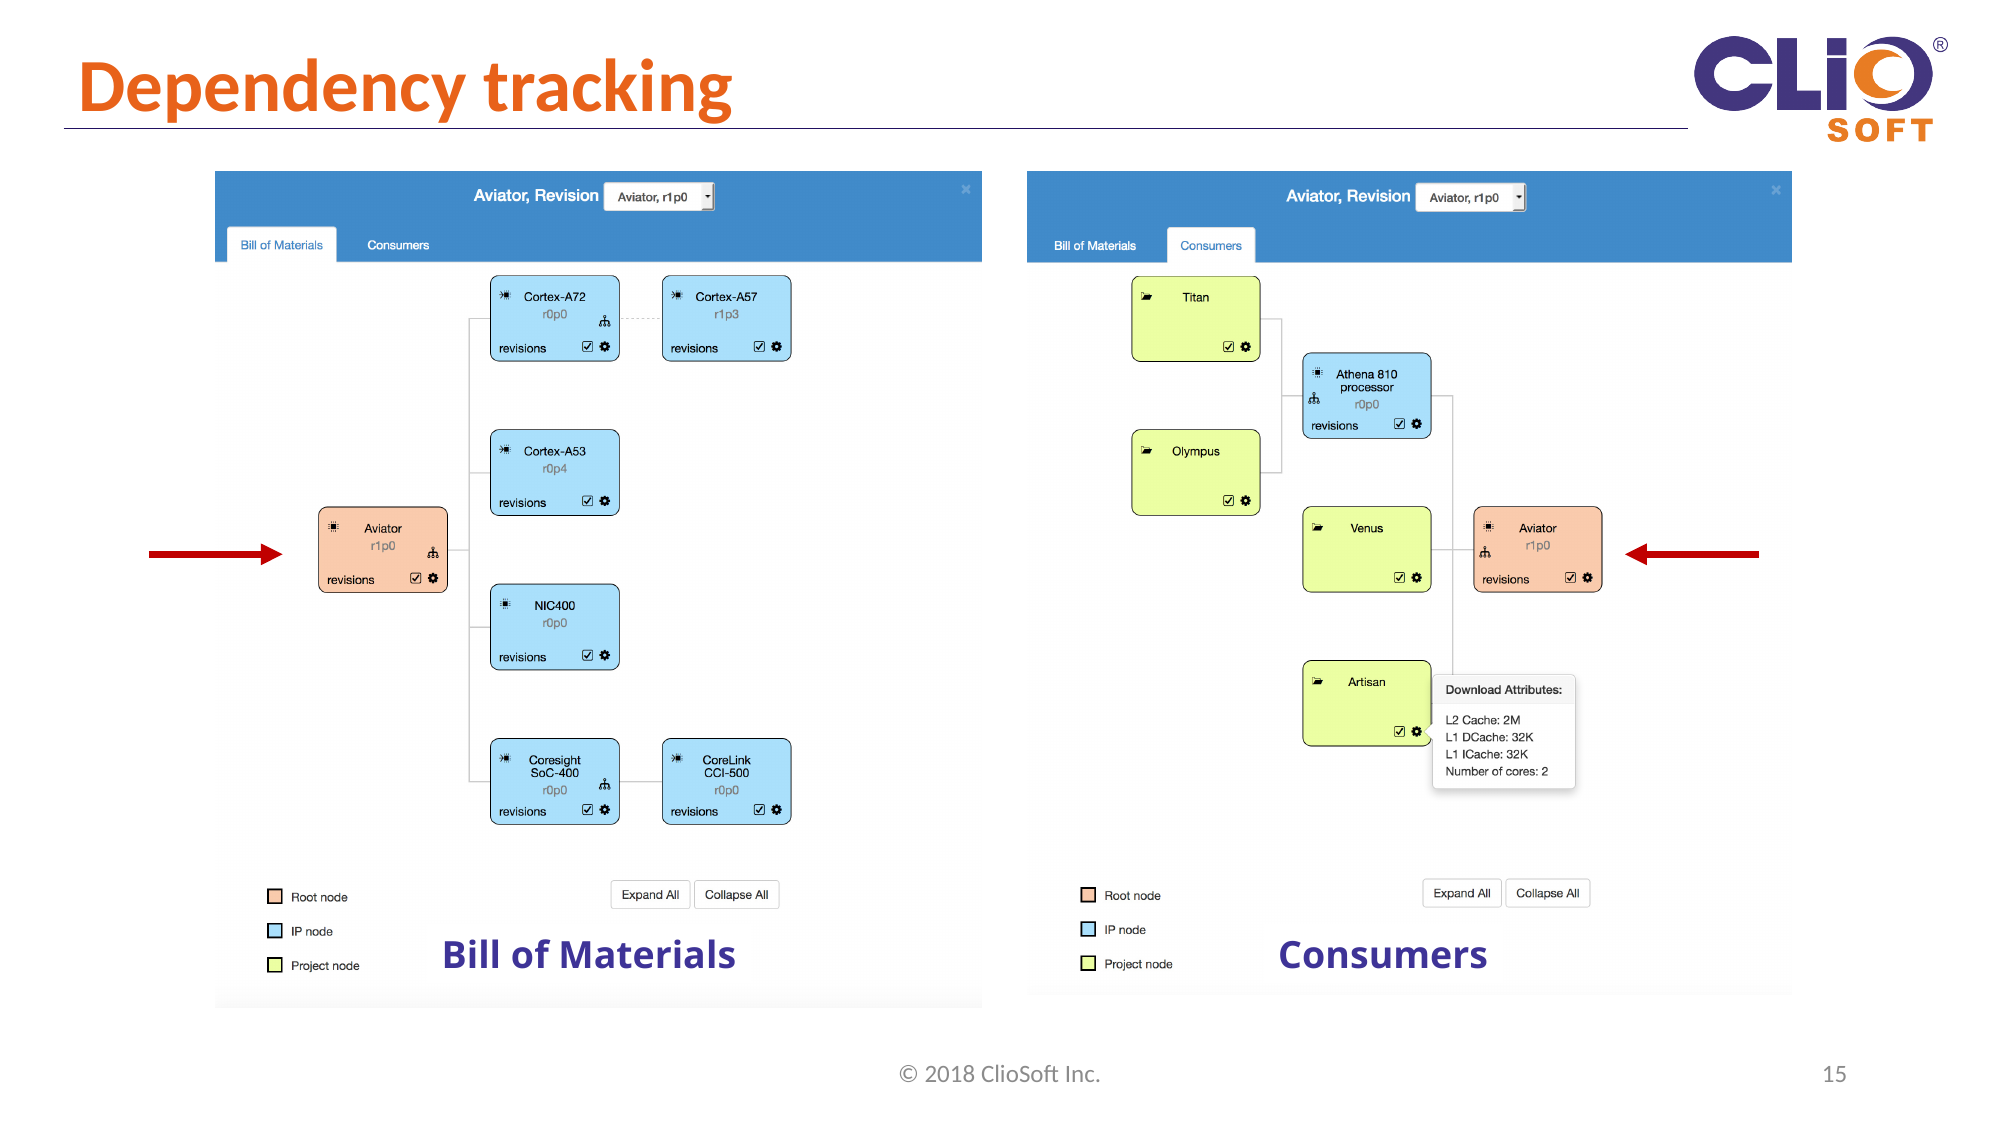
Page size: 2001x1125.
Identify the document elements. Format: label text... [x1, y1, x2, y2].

picture [1694, 36, 1948, 142]
title Dependency tracking [63, 38, 1445, 137]
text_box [215, 171, 982, 1008]
footer © 2018 ClioSoft Inc. [662, 1042, 1338, 1103]
slide_number 15 [1412, 1042, 1863, 1103]
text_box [1027, 171, 1792, 995]
